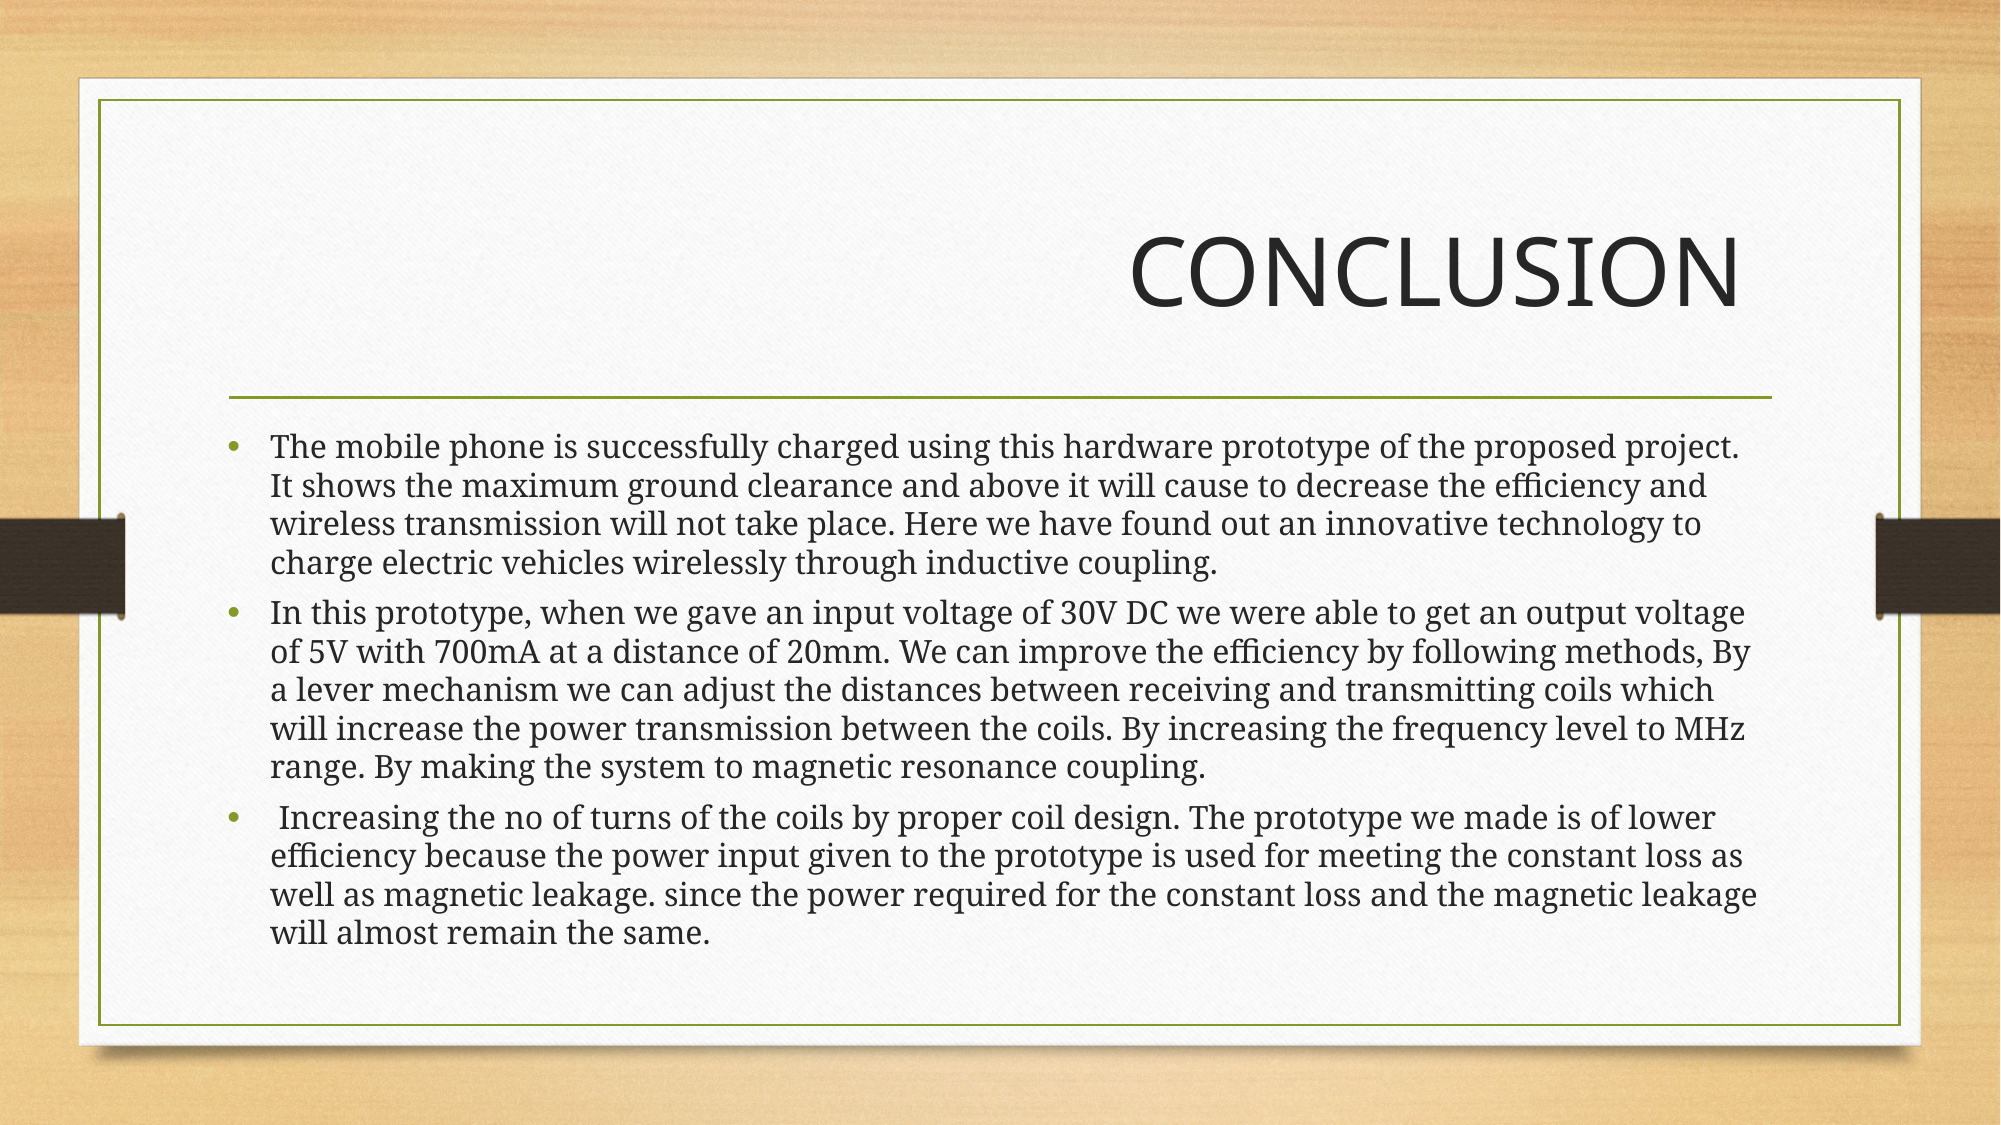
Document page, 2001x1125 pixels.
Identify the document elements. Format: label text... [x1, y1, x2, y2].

list The mobile phone is successfully charged using this hardware prototype of the proposed project. It shows the maximum ground clearance and above it will cause to decrease the efficiency and wireless transmission will not take place. Here we have found out an innovative technology to charge electric vehicles wirelessly through inductive coupling. In this prototype, when we gave an input voltage of 30V DC we were able to get an output voltage of 5V with 700mA at a distance of 20mm. We can improve the efficiency by following methods, By a lever mechanism we can adjust the distances between receiving and transmitting coils which will increase the power transmission between the coils. By increasing the frequency level to MHz range. By making the system to magnetic resonance coupling. Increasing the no of turns of the coils by proper coil design. The prototype we made is of lower efficiency because the power input given to the prototype is used for meeting the constant loss as well as magnetic leakage. since the power required for the constant loss and the magnetic leakage will almost remain the same. [212, 419, 1788, 964]
picture [0, 0, 2001, 1125]
title CONCLUSION [212, 161, 1788, 375]
